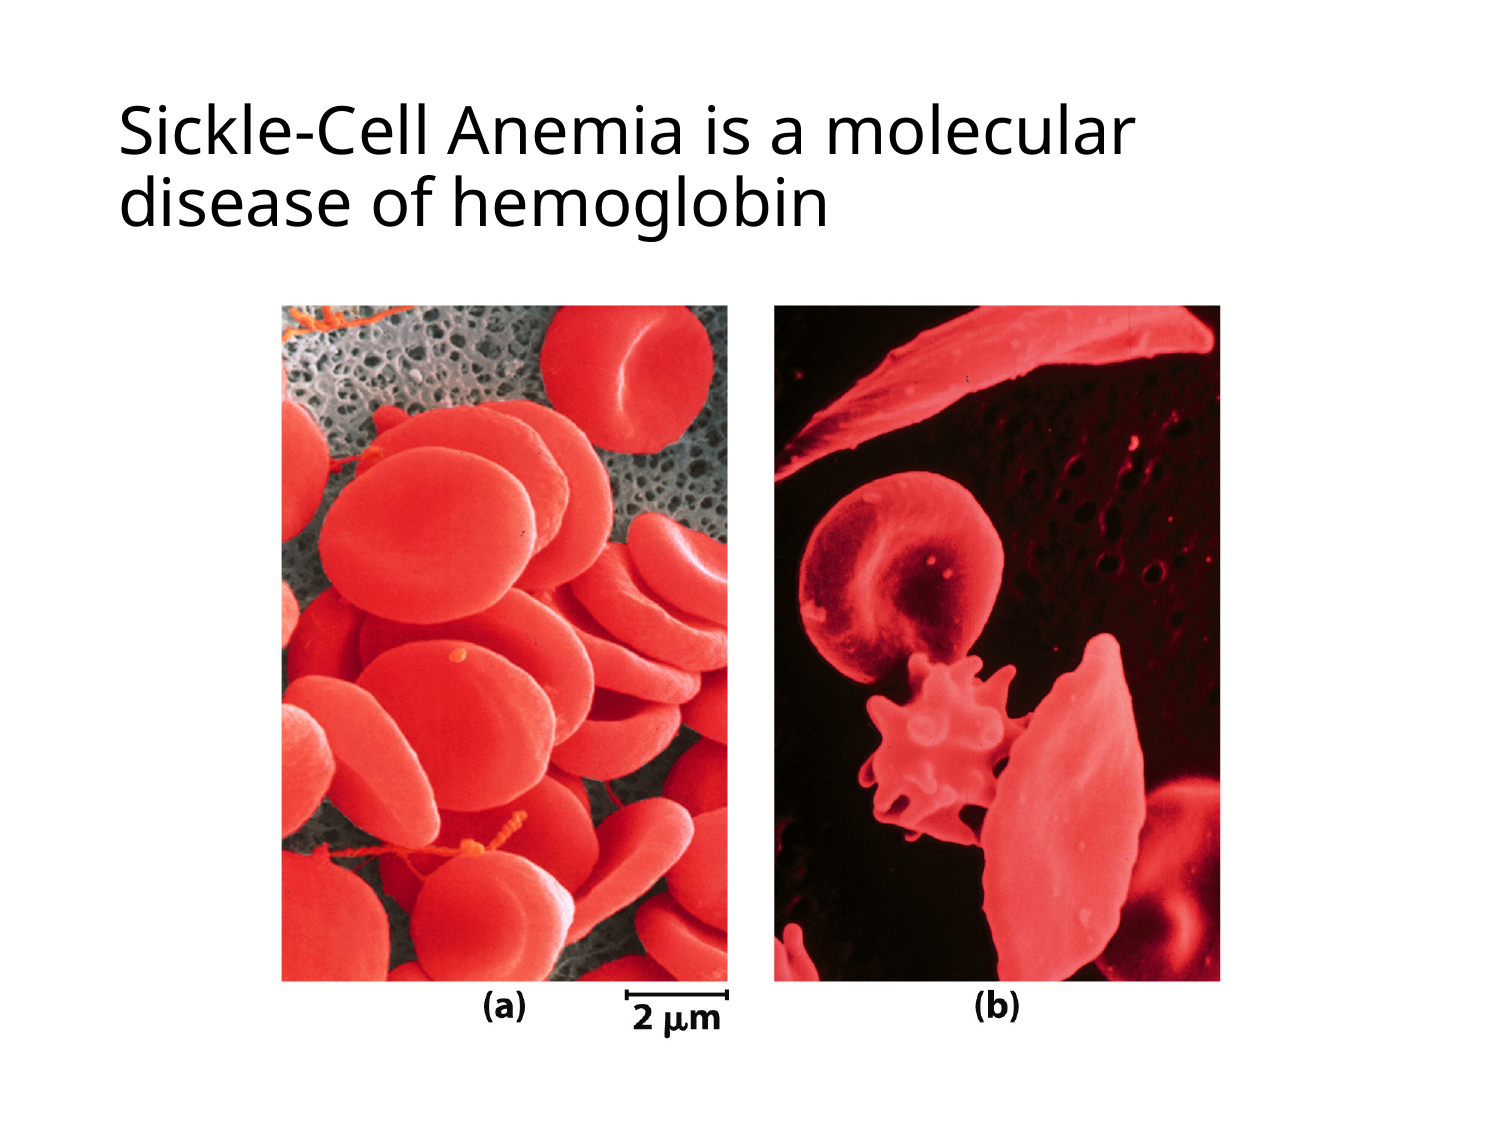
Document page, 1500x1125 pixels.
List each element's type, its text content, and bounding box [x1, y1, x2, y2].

picture [275, 299, 1225, 1048]
title Sickle-Cell Anemia is a molecular disease of hemoglobin [103, 59, 1397, 278]
